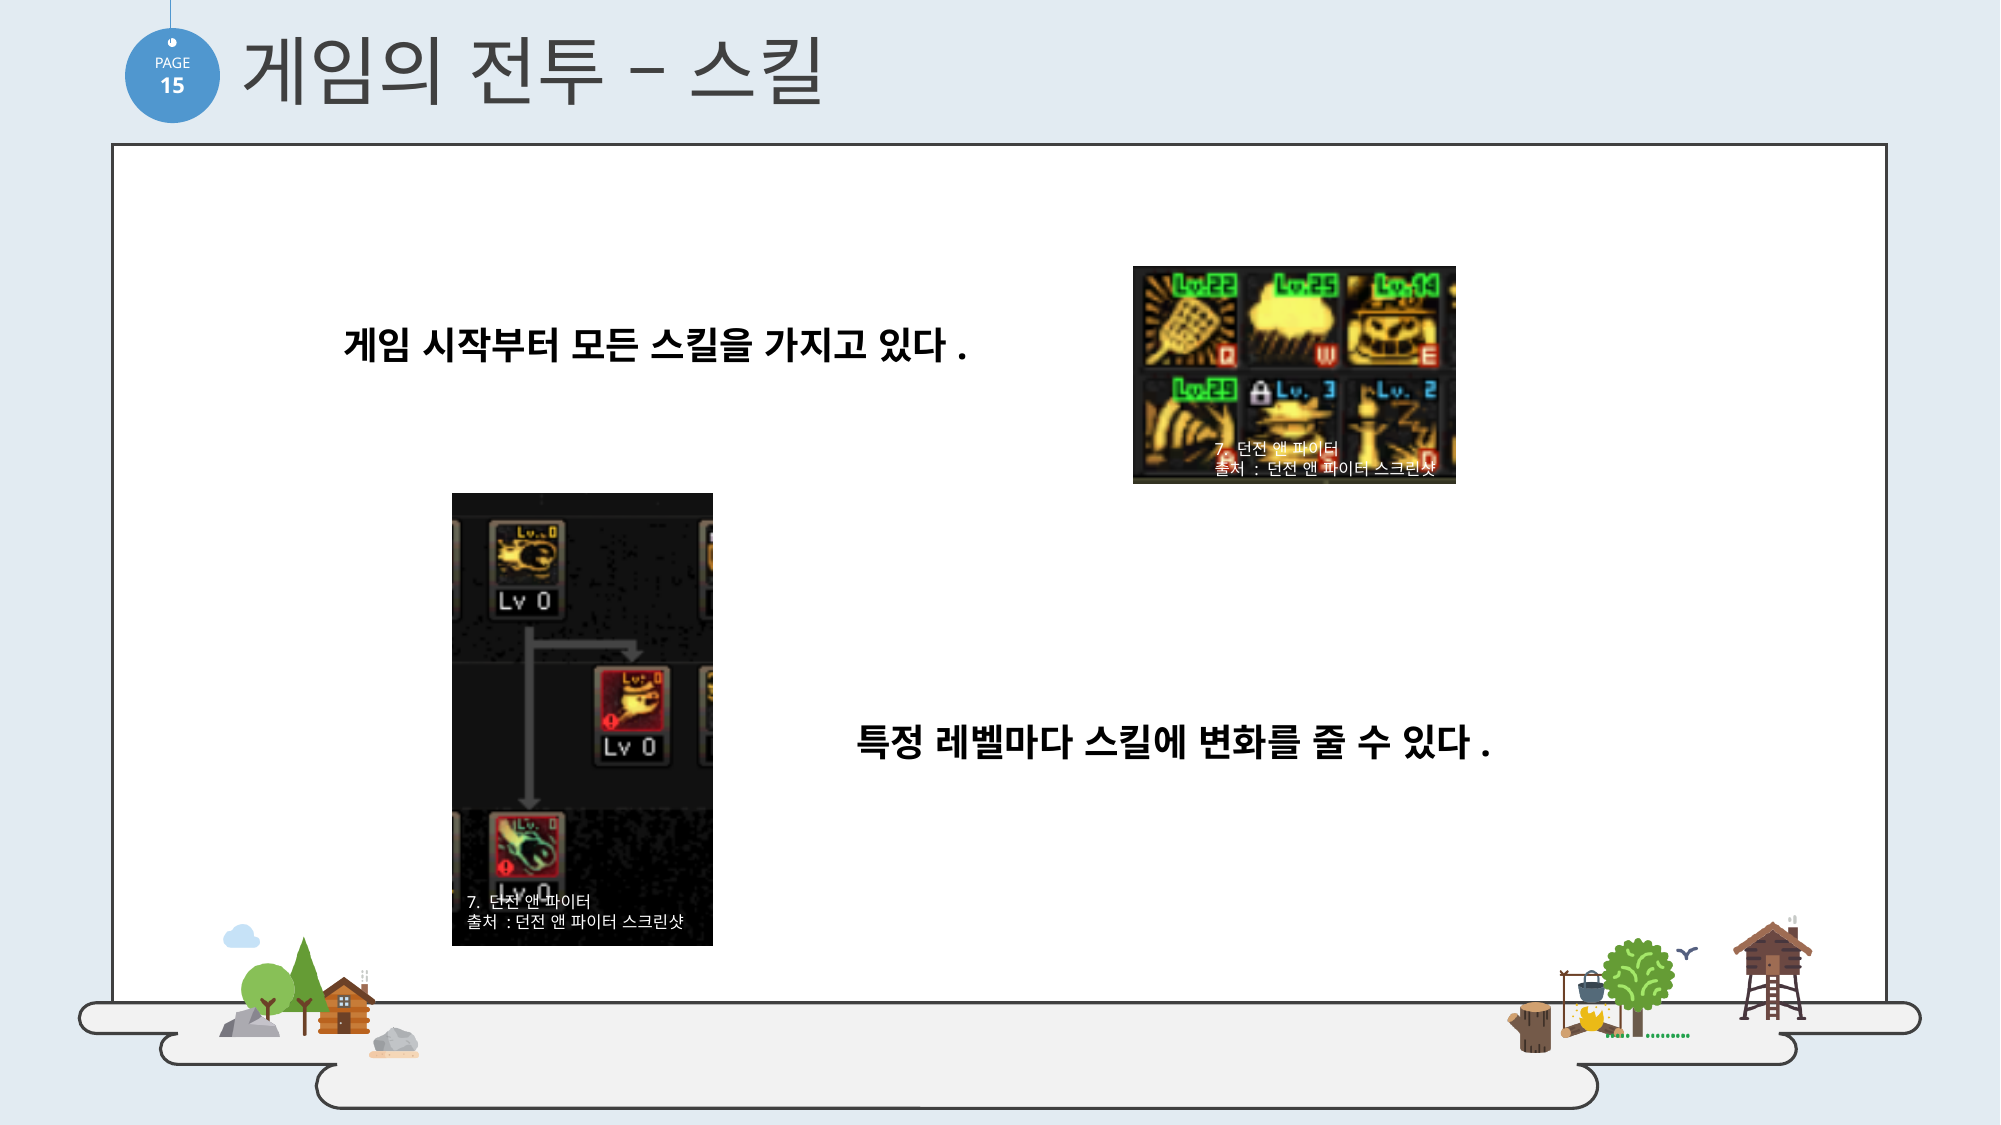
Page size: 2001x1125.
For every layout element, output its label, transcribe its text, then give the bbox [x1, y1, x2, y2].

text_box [452, 493, 807, 947]
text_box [219, 915, 1825, 1067]
text_box 7. 던전 앤 파이터 출처 : 던전 앤 파이터 스크린샷 [1199, 431, 1511, 486]
text_box [166, 37, 178, 49]
text_box 게임 시작부터 모든 스킬을 가지고 있다. [328, 314, 1079, 375]
text_box [78, 1001, 219, 1066]
text_box [112, 144, 1888, 1001]
text_box 게임의 전투 – 스킬 [226, 17, 1239, 122]
text_box 특정 레벨마다 스킬에 변화를 줄 수 있다. [841, 711, 1592, 772]
text_box PAGE15 [124, 27, 222, 125]
text_box [315, 1067, 1599, 1110]
picture [1133, 266, 1456, 484]
text_box [1825, 1001, 1922, 1035]
